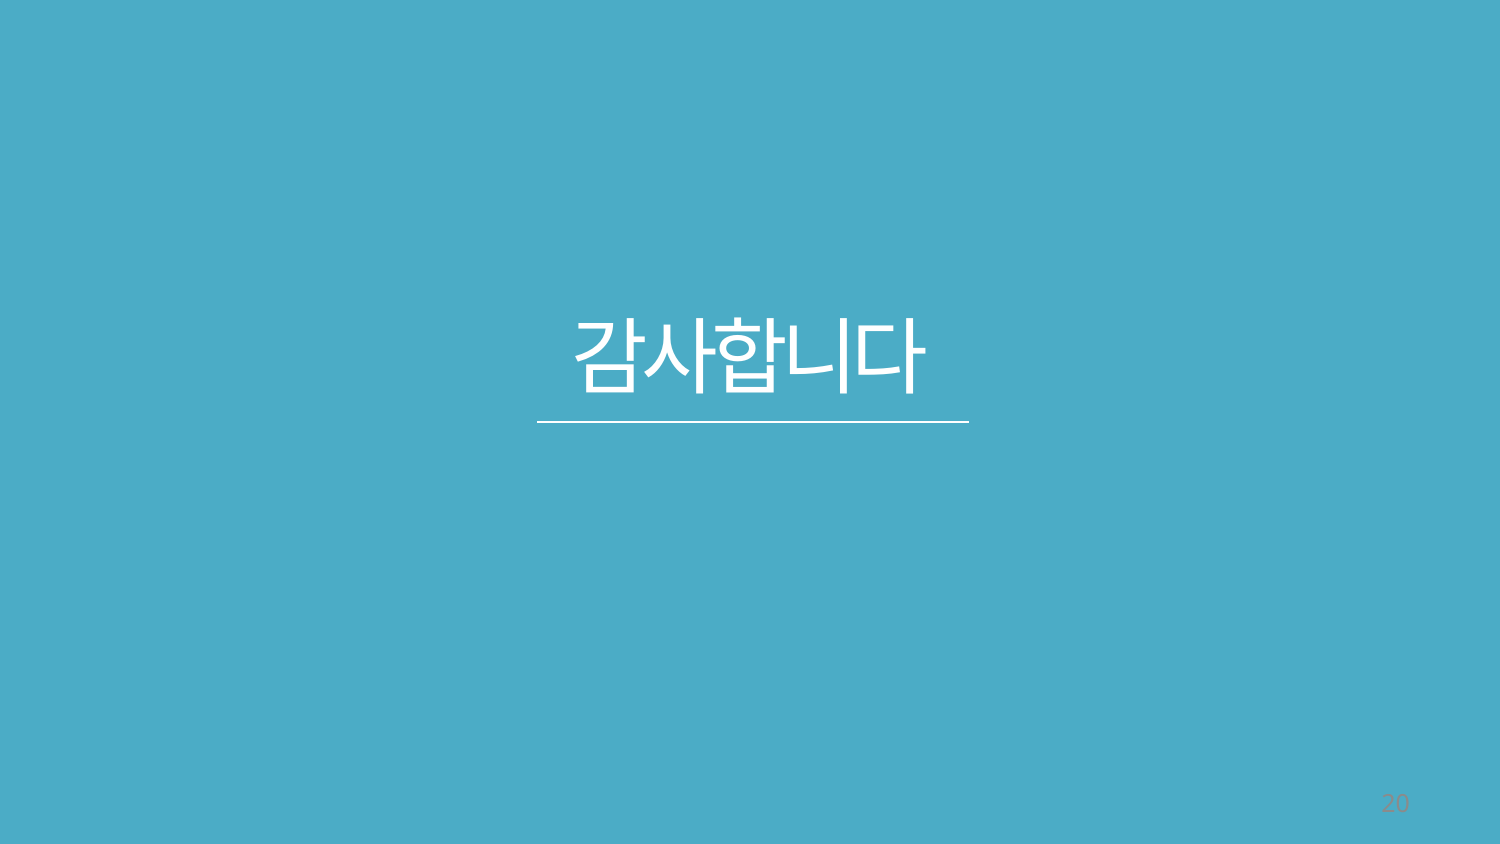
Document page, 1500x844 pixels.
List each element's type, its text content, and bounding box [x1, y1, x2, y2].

slide_number 20 [1074, 782, 1425, 827]
text_box 감사합니다 [363, 296, 1137, 412]
